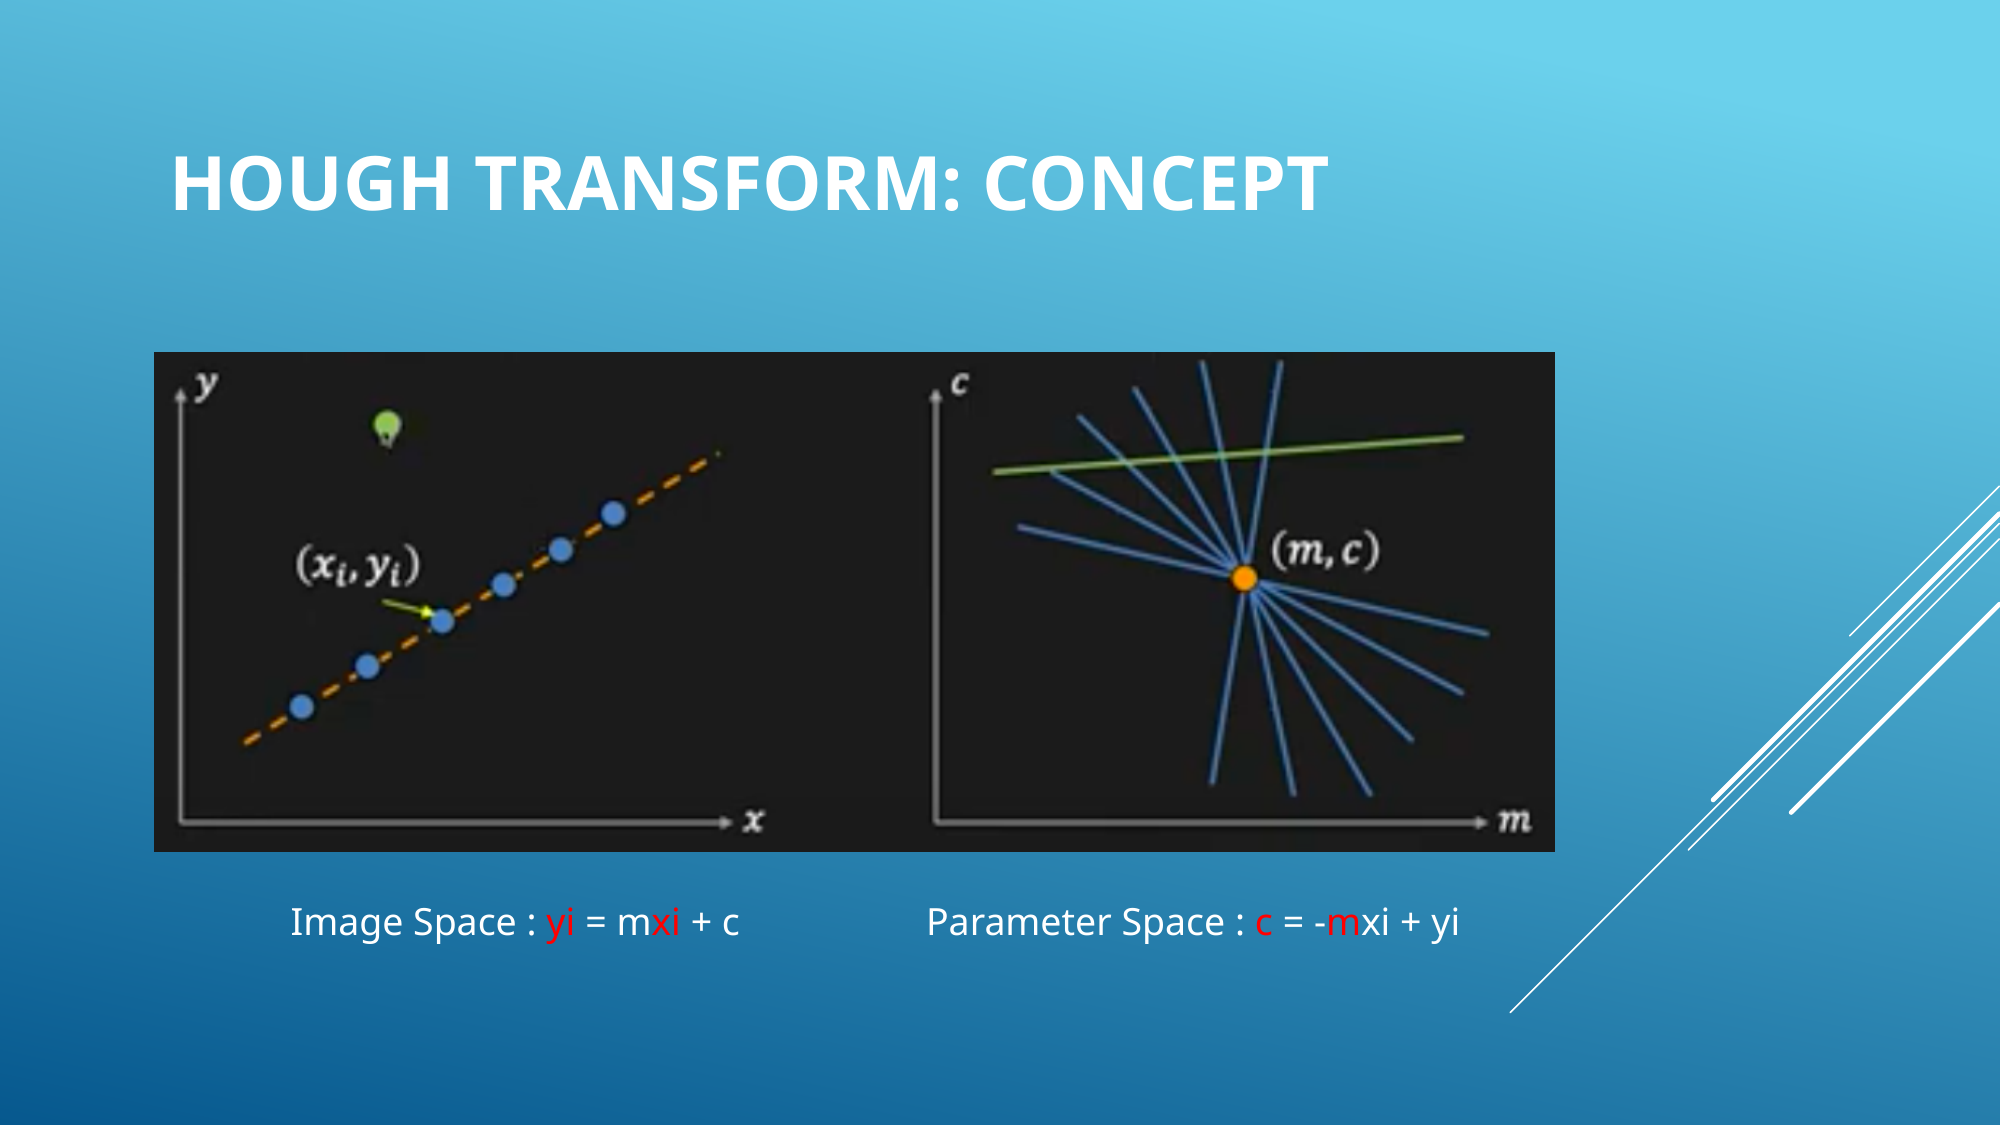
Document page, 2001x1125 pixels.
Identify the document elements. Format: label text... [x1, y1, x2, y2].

text_box Parameter Space : c = -mxi + yi [911, 890, 1579, 995]
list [153, 352, 1555, 853]
title Hough Transform: Concept [154, 56, 1555, 304]
text_box Image Space : yi = mxi + c [275, 890, 826, 995]
